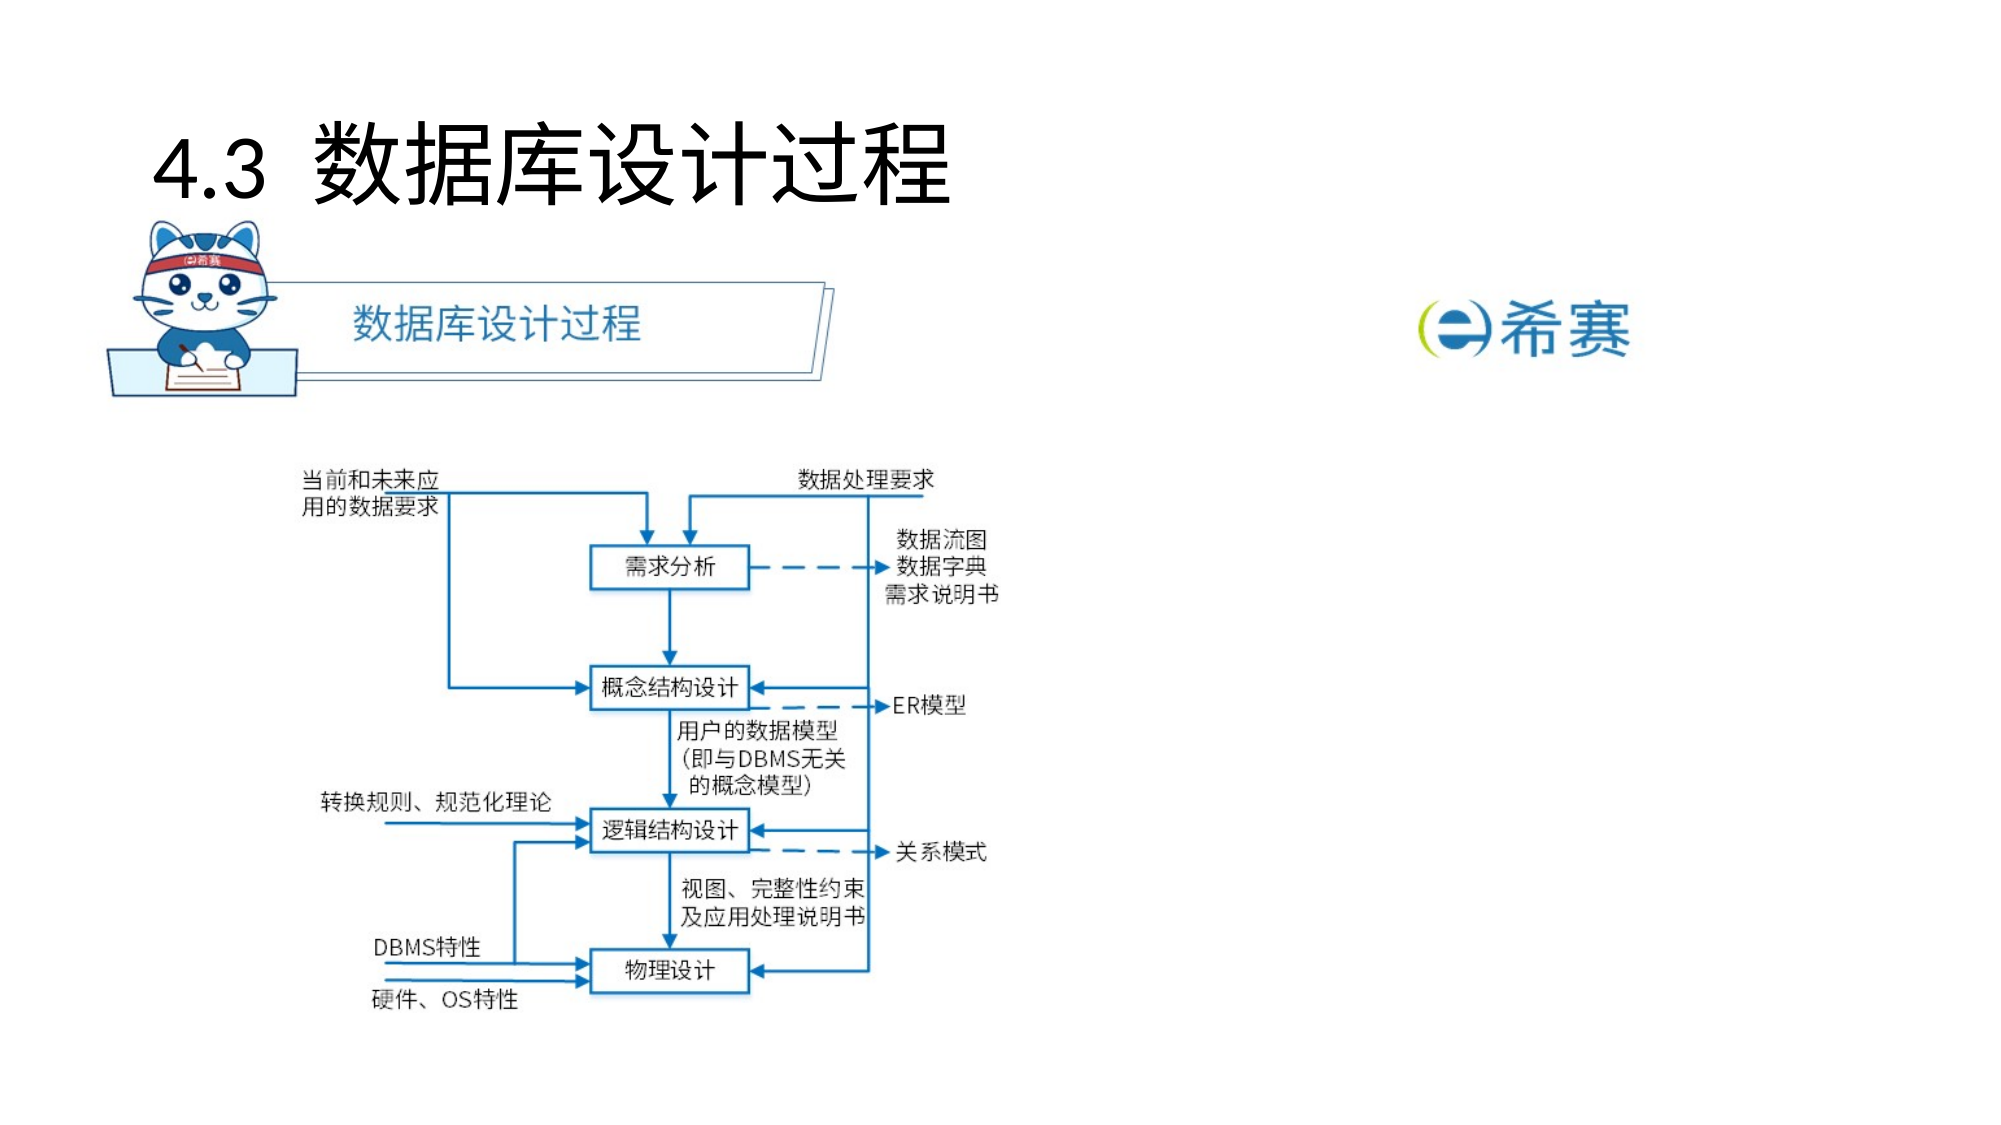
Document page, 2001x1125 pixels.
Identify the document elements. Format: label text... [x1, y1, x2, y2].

picture [25, 208, 1686, 1125]
title 4.3 数据库设计过程 [137, 59, 1863, 278]
